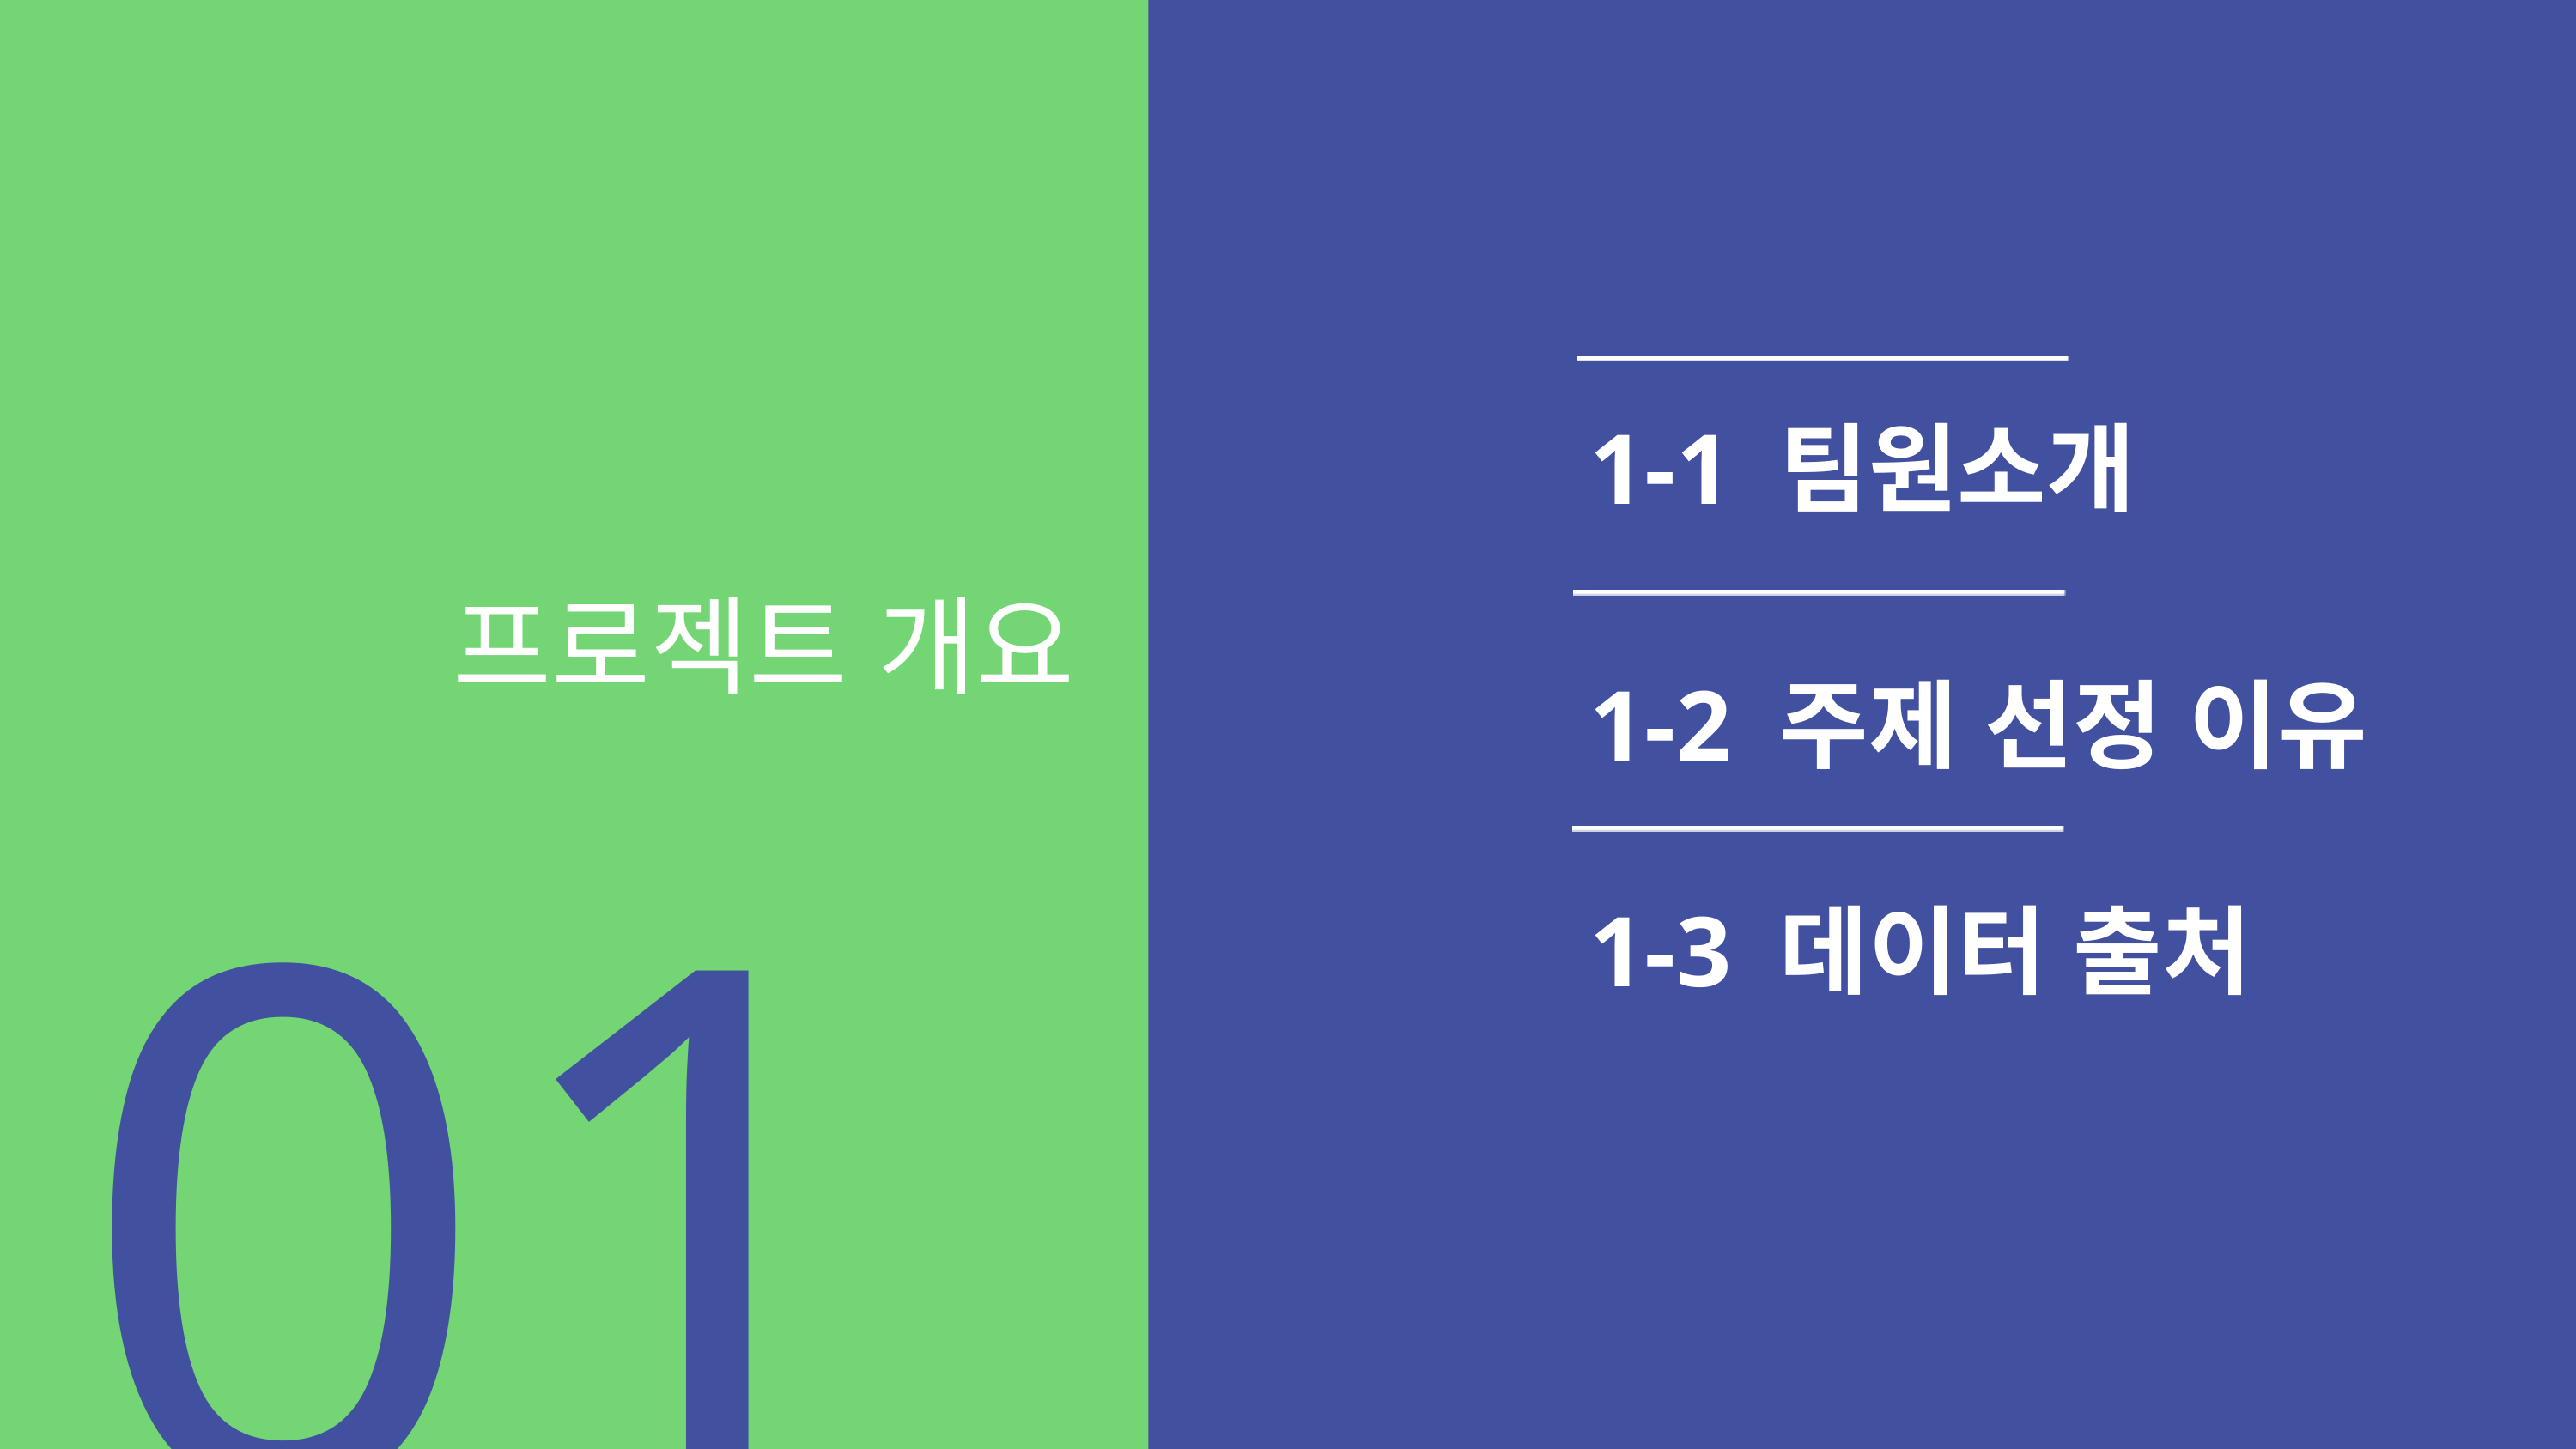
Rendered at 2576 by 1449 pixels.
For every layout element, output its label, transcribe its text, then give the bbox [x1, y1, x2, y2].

text_box 1-1 팀원소개 [1577, 402, 2523, 530]
text_box 프로젝트 개요 [440, 572, 1116, 714]
text_box 01 [64, 757, 1149, 1449]
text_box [1571, 826, 2064, 832]
text_box [0, 0, 1150, 1449]
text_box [1573, 590, 2066, 596]
text_box 1-3 데이터 출처 [1577, 883, 2523, 1013]
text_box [1577, 355, 2069, 362]
text_box 1-2 주제 선정 이유 [1577, 658, 2523, 787]
